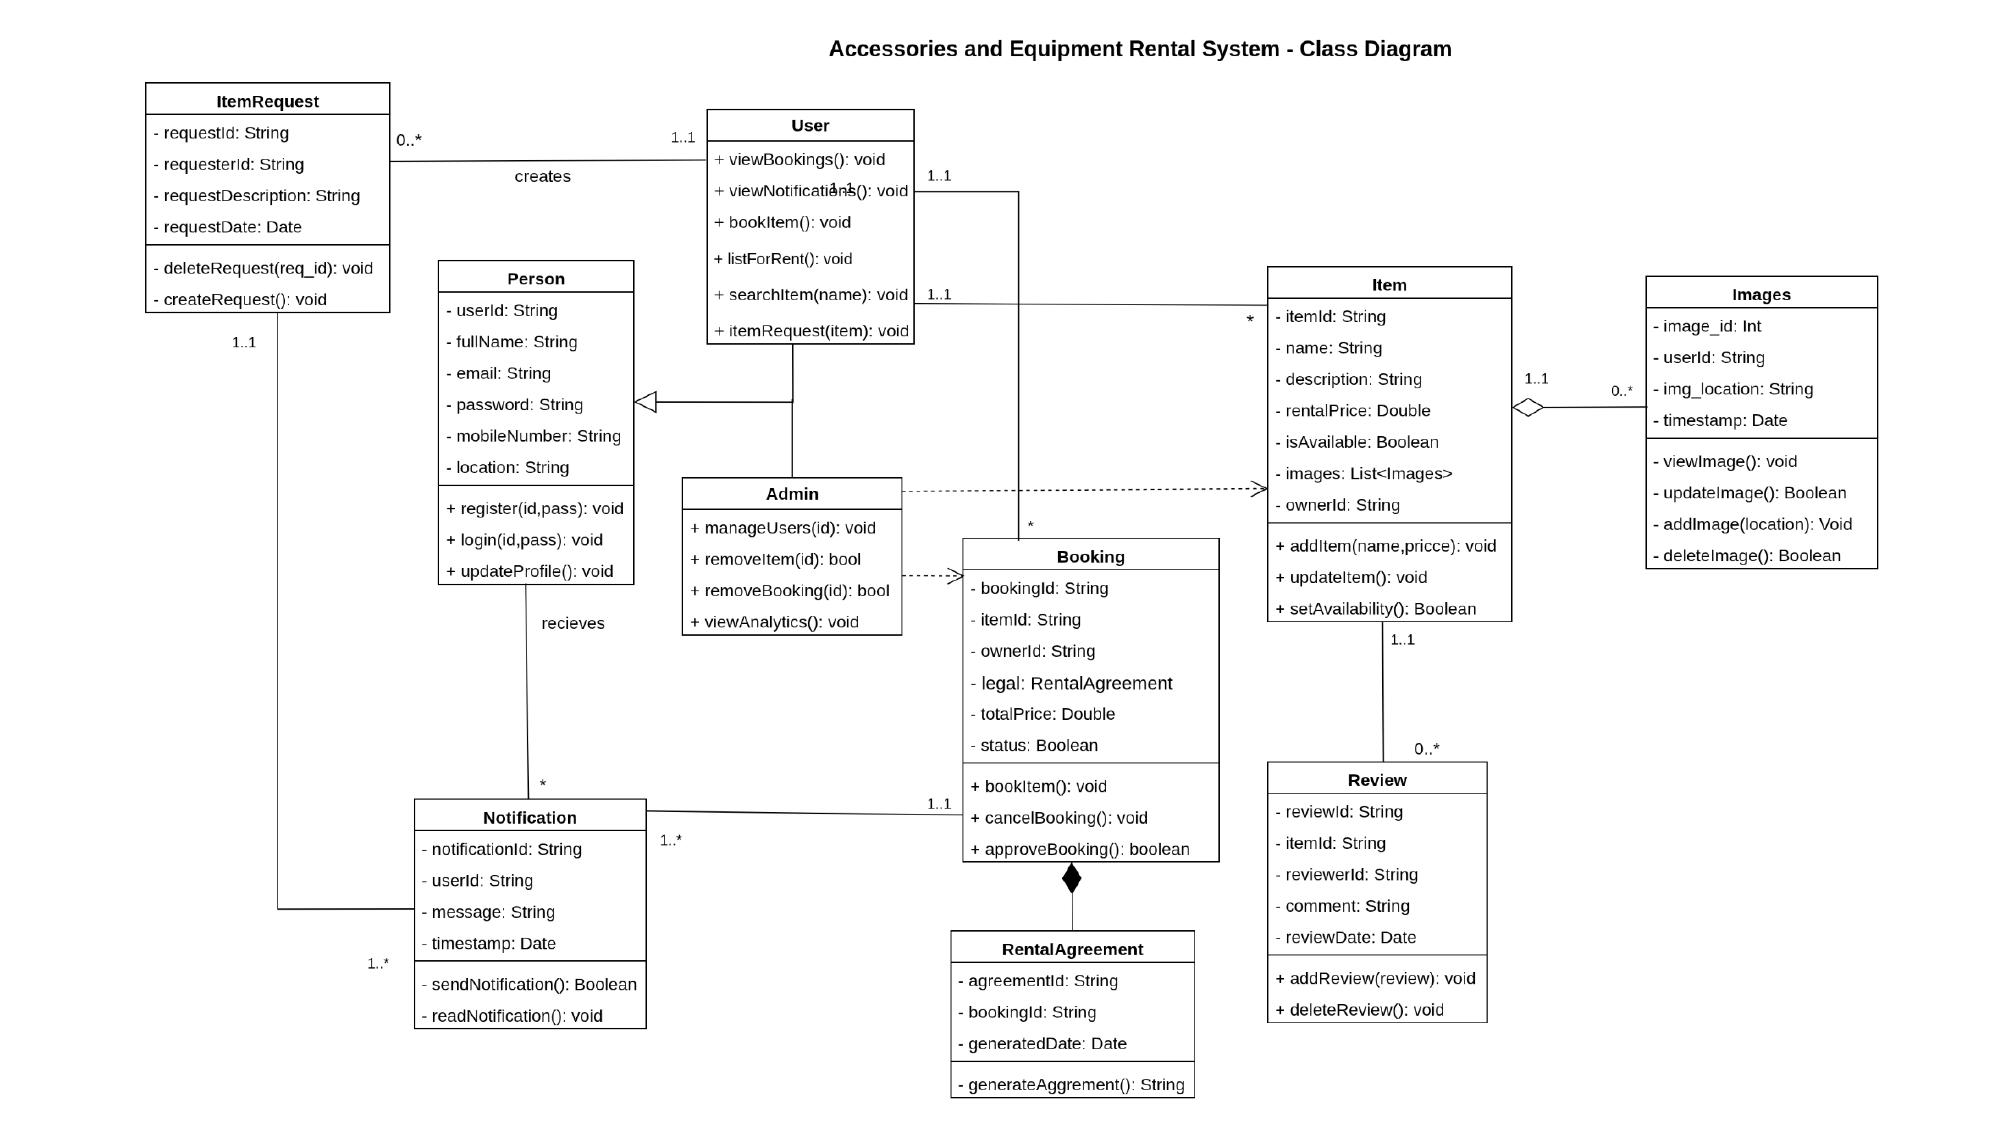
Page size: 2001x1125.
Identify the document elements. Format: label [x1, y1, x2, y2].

picture [145, 24, 1879, 1101]
